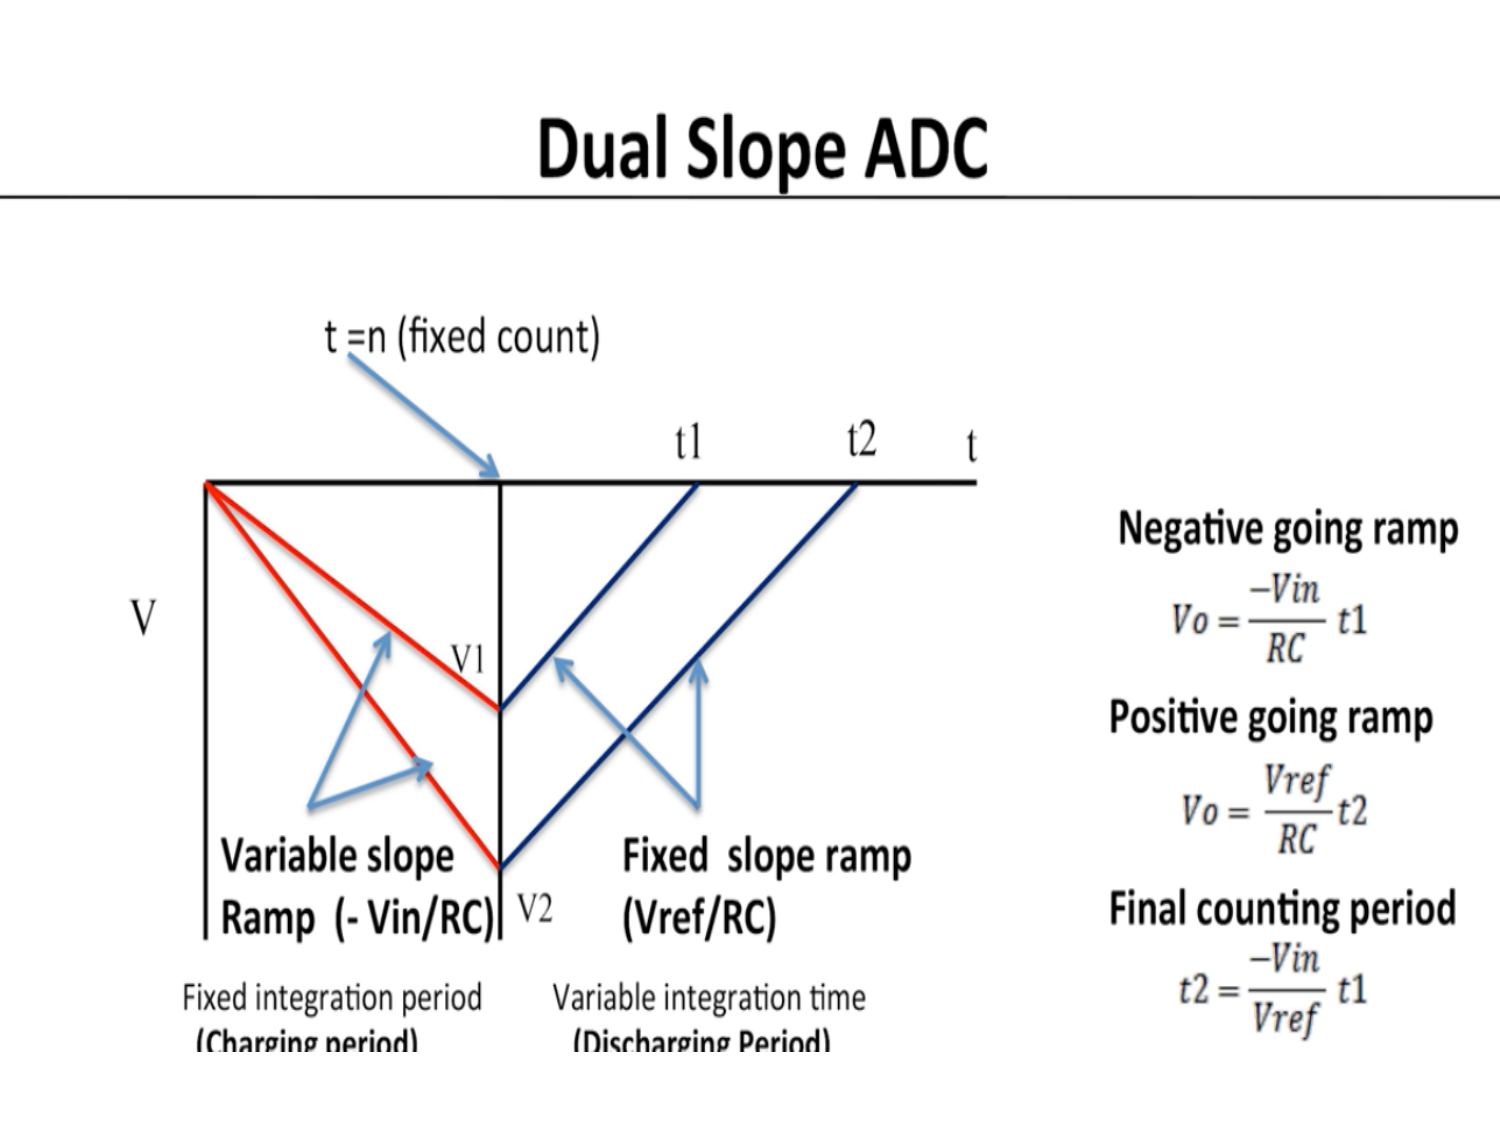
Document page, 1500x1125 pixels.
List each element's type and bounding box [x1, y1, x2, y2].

picture [0, 73, 1500, 1052]
